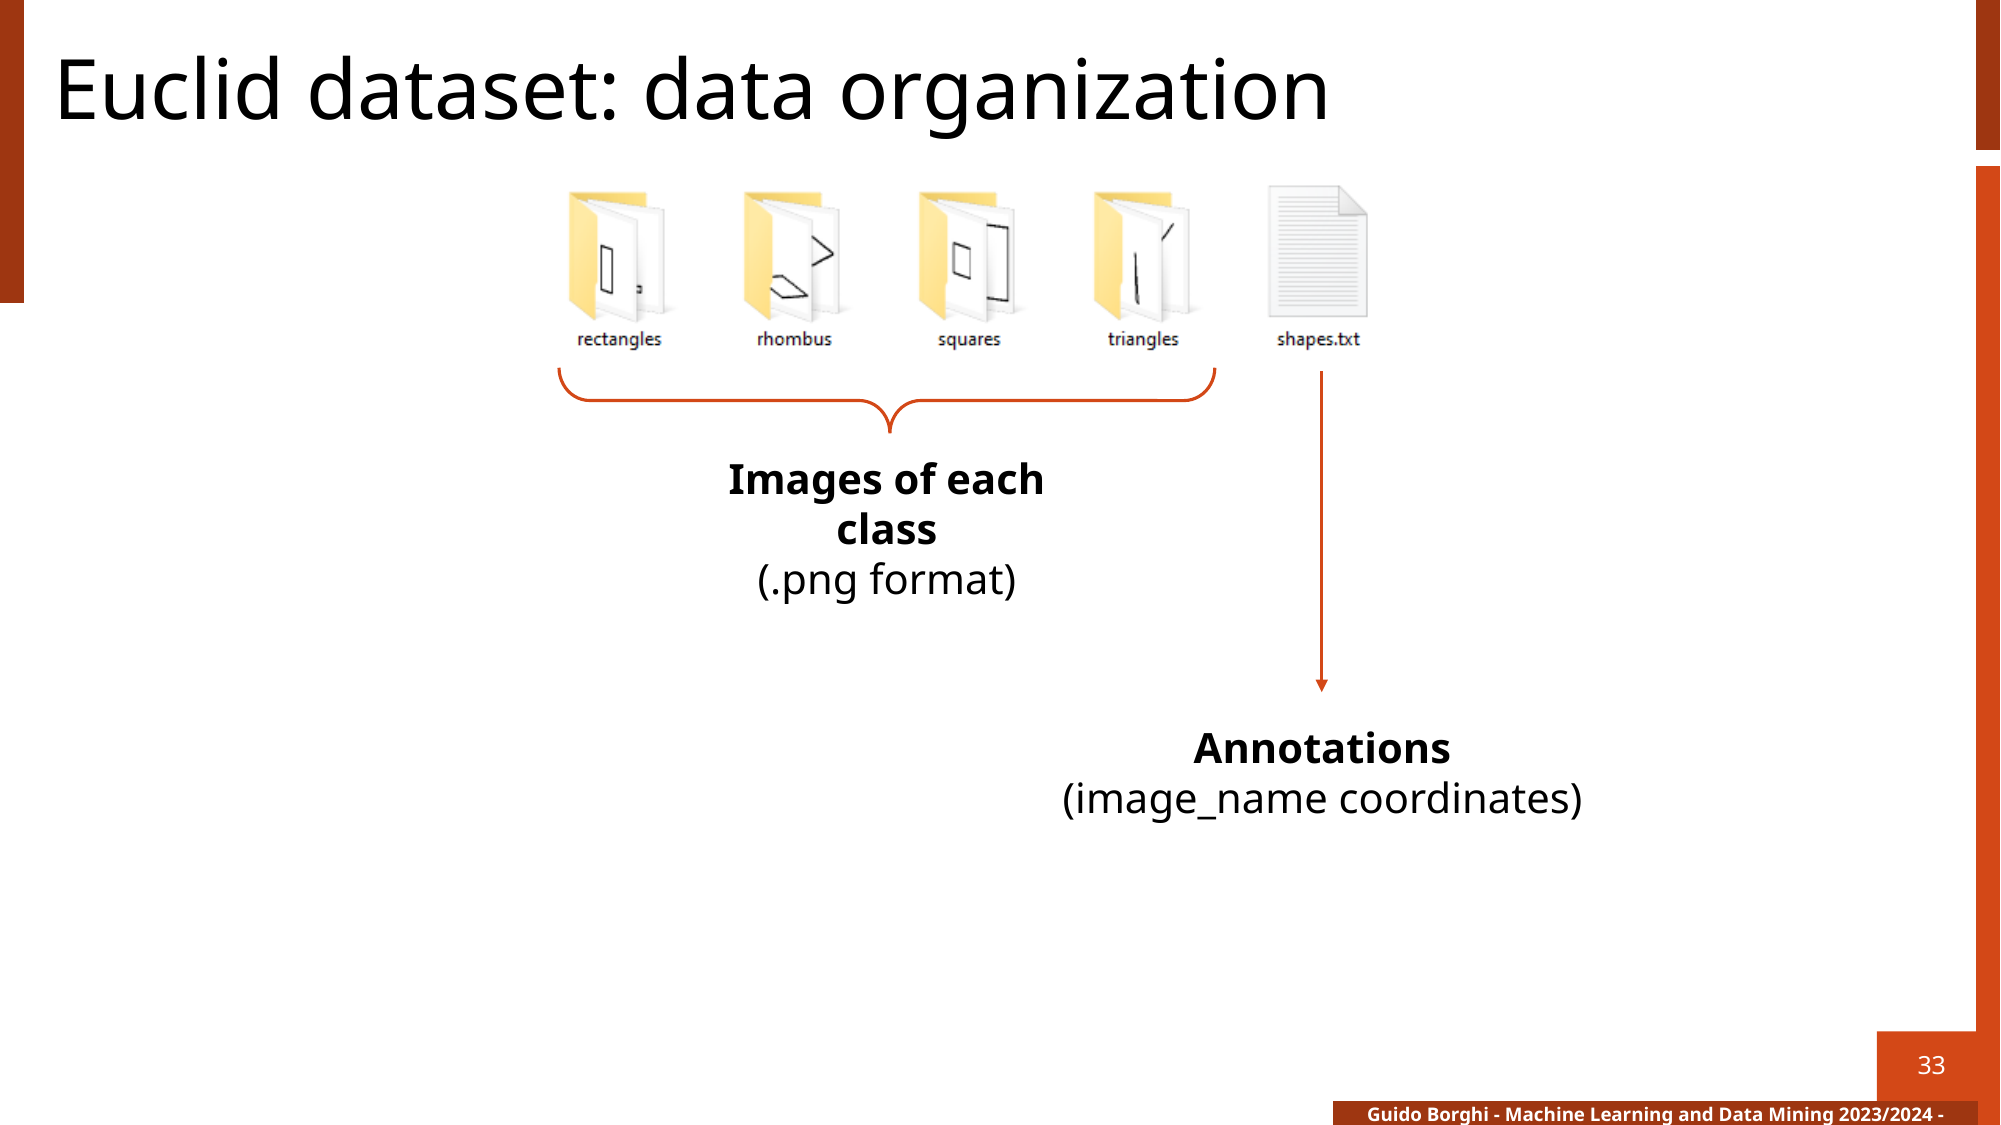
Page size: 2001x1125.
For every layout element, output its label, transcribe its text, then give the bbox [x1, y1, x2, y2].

text_box Images of each class (.png format) [671, 445, 1103, 610]
title Euclid dataset: data organization [38, 36, 1952, 150]
text_box Annotations (image_name coordinates) [1011, 713, 1634, 829]
picture [531, 167, 1468, 427]
slide_number 33 [1876, 1031, 1987, 1103]
